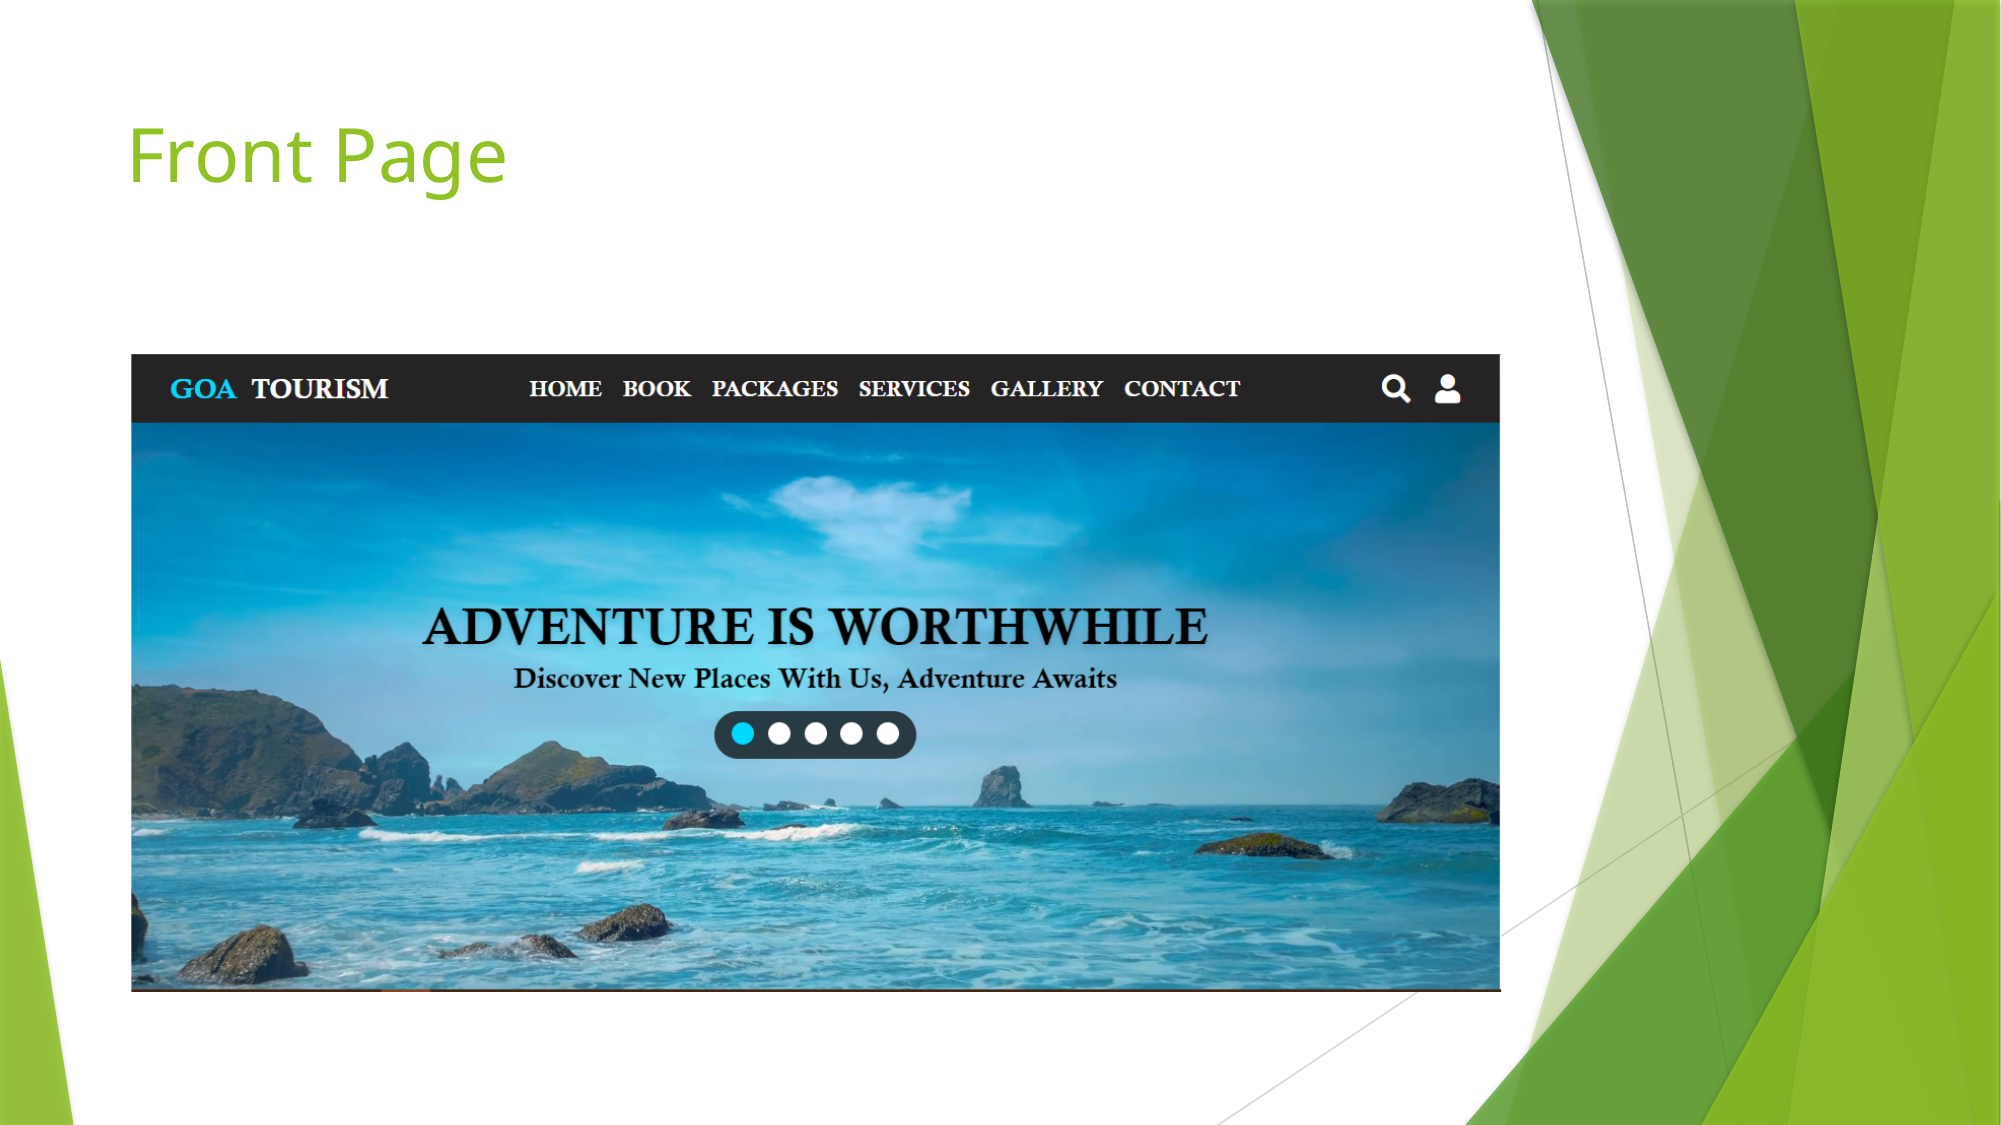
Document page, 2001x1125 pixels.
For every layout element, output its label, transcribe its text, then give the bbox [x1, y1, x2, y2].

title Front Page [111, 99, 1522, 317]
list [130, 353, 1502, 992]
